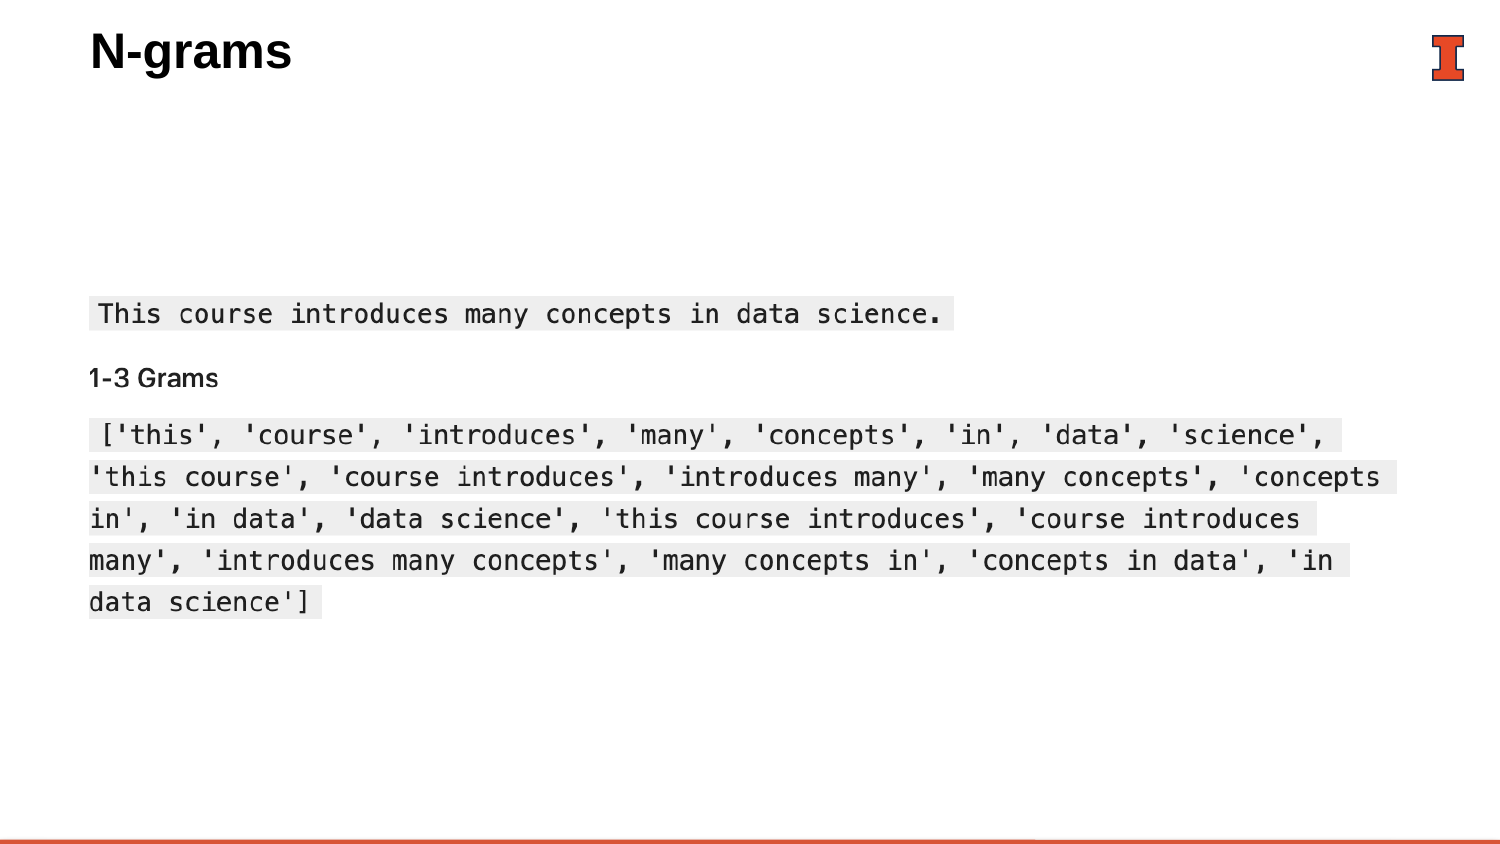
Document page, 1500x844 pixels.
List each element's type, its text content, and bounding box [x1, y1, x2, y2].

picture [1432, 35, 1464, 81]
title N-grams [75, 10, 1404, 128]
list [74, 275, 1404, 647]
